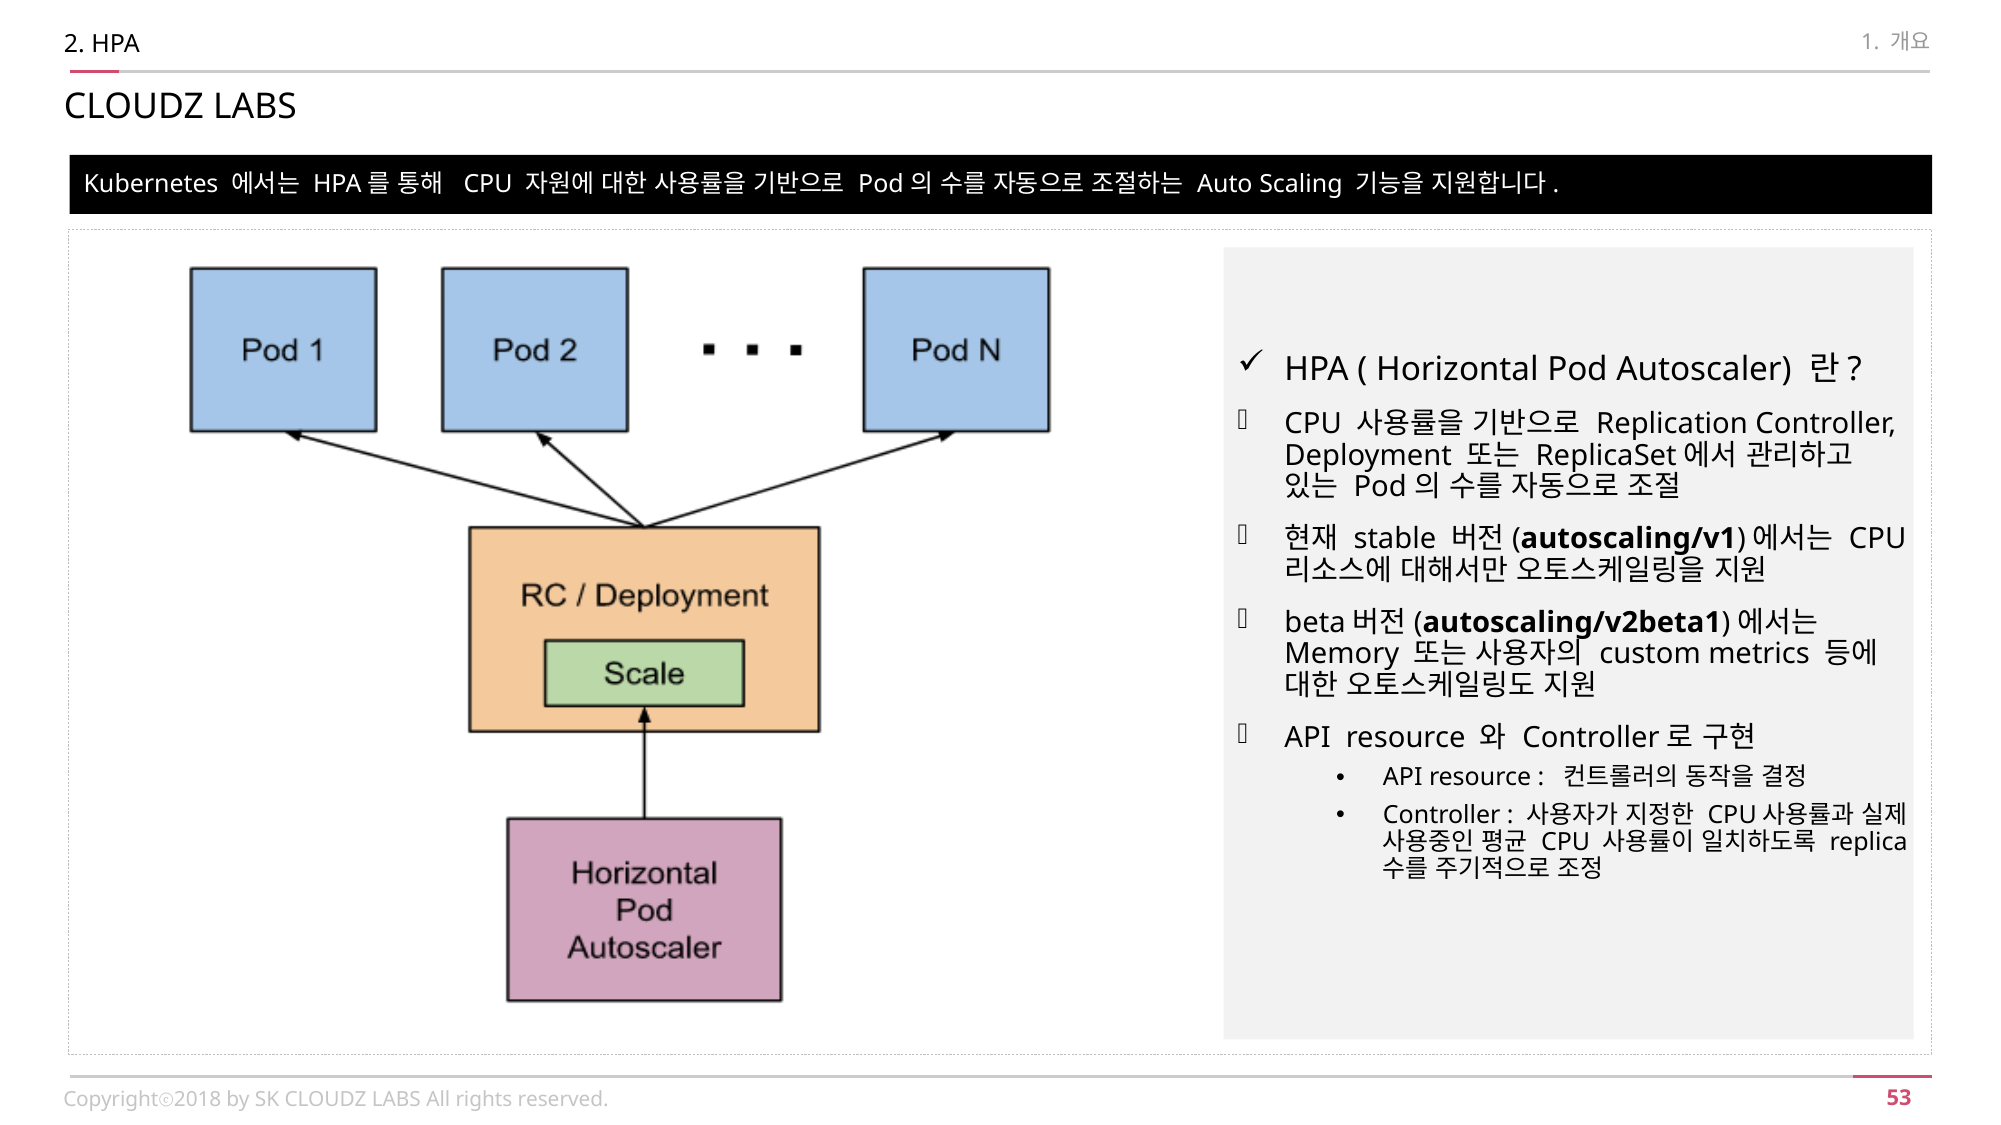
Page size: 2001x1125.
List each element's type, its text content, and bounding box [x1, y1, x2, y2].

footer Copyrightⓒ2018 by SK CLOUDZ LABS All rights reserved. [48, 1072, 1102, 1124]
list 1. 개요 [1159, 30, 1931, 79]
list CLOUDZ LABS [50, 79, 1931, 144]
text_box HPA ( Horizontal Pod Autoscaler) 란? CPU 사용률을 기반으로 Replication Controller, Deployment 또는 ReplicaSet에서 관리하고 있는 Pod의 수를 자동으로 조절 현재 stable 버전(autoscaling/v1)에서는 CPU 리소스에 대해서만 오토스케일링을 지원 beta버전(autoscaling/v2beta1)에서는 Memory 또는 사용자의 custom metrics 등에 대한 오토스케일링도 지원 API resource 와 Controller로 구현 API resource : 컨트롤러의 동작을 결정 Controller : 사용자가 지정한 CPU사용률과 실제 사용중인 평균 CPU 사용률이 일치하도록 replica수를 주기적으로 조정 [1223, 247, 1914, 1040]
list 2. HPA [50, 30, 1153, 78]
picture [121, 236, 1160, 1051]
list Kubernetes 에서는 HPA를 통해 CPU 자원에 대한 사용률을 기반으로 Pod의 수를 자동으로 조절하는 Auto Scaling 기능을 지원합니다. [69, 154, 1933, 214]
